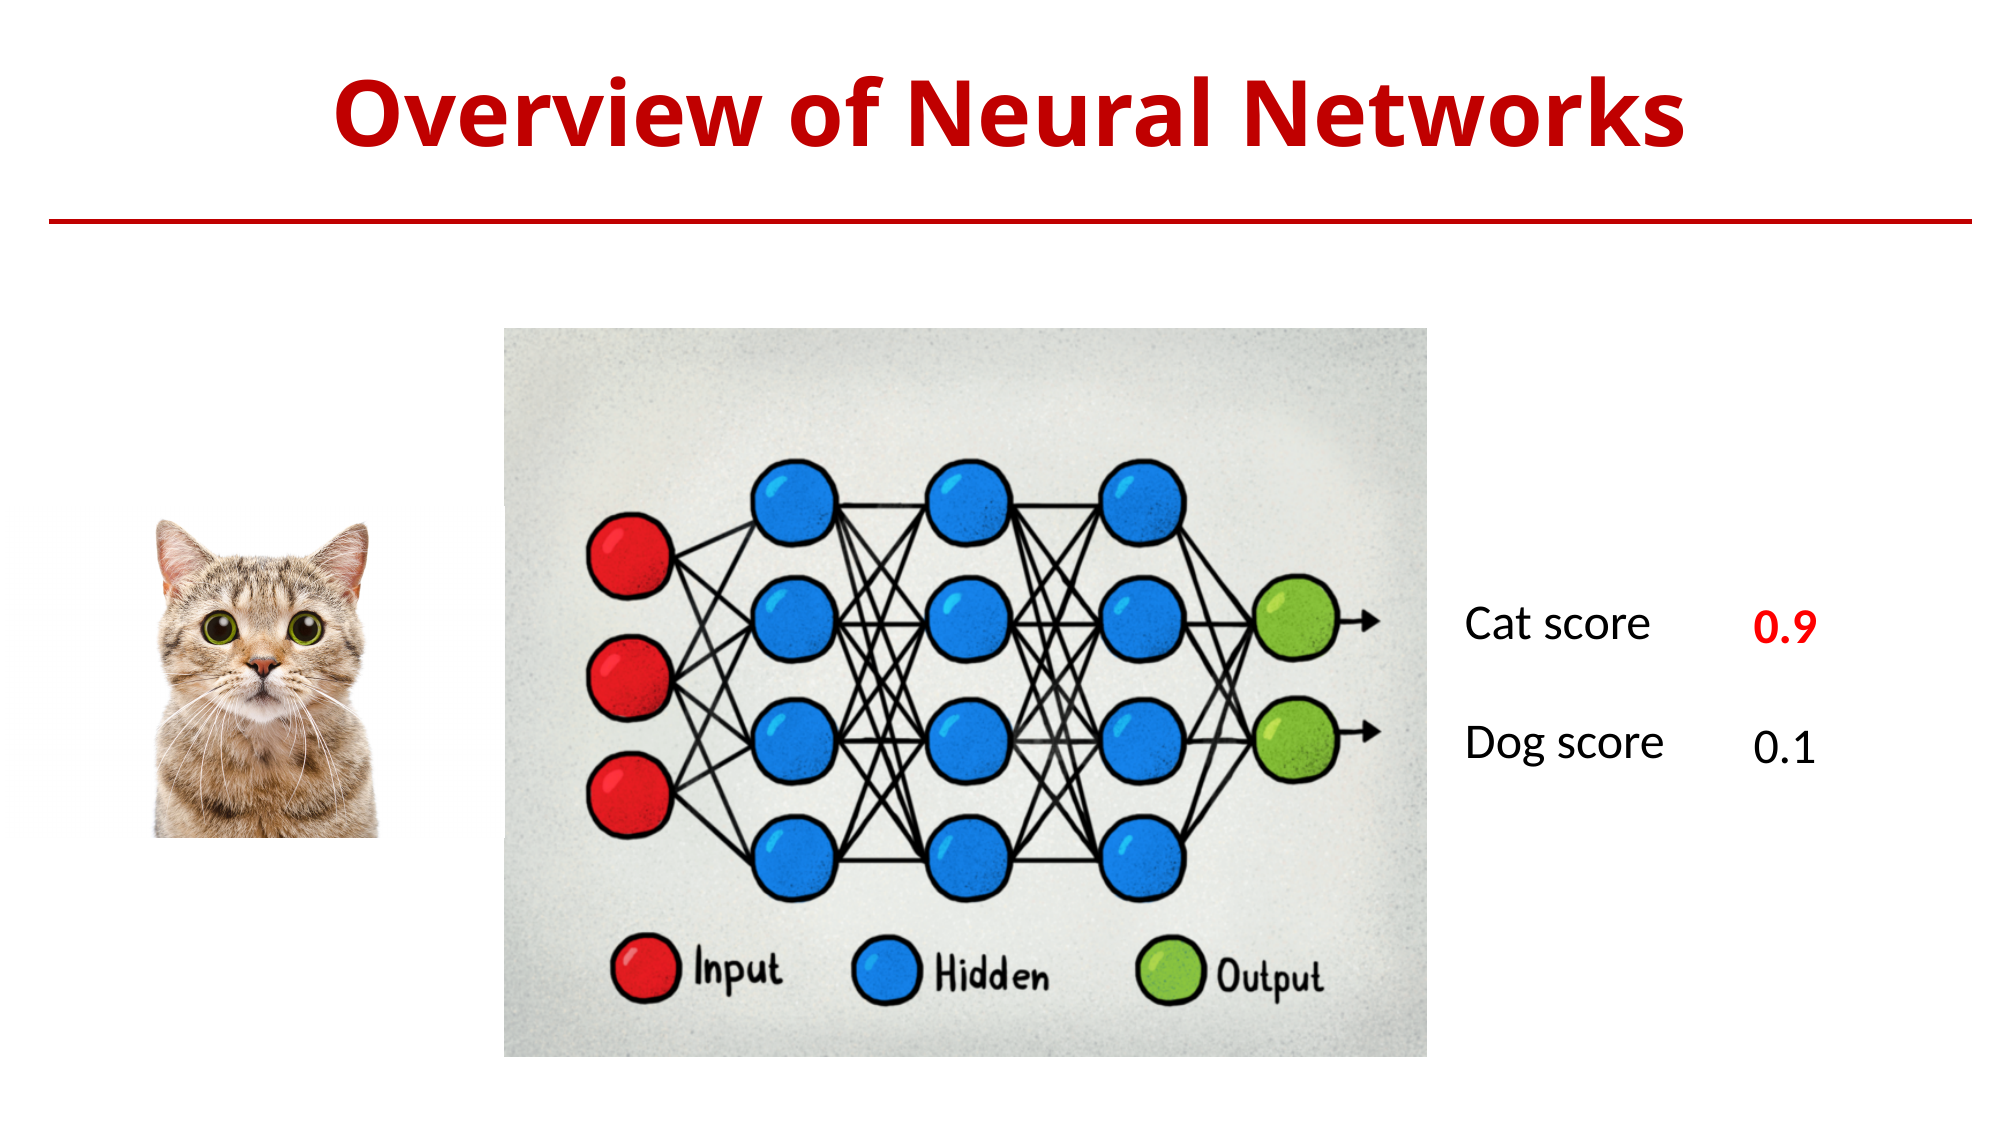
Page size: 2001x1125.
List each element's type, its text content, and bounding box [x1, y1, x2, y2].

text_box 0.9 0.1 [1738, 586, 1860, 781]
text_box Dog score [1450, 701, 1682, 777]
picture [5, 328, 1427, 1057]
title Overview of Neural Networks [48, 41, 1972, 192]
text_box Cat score [1450, 582, 1682, 658]
